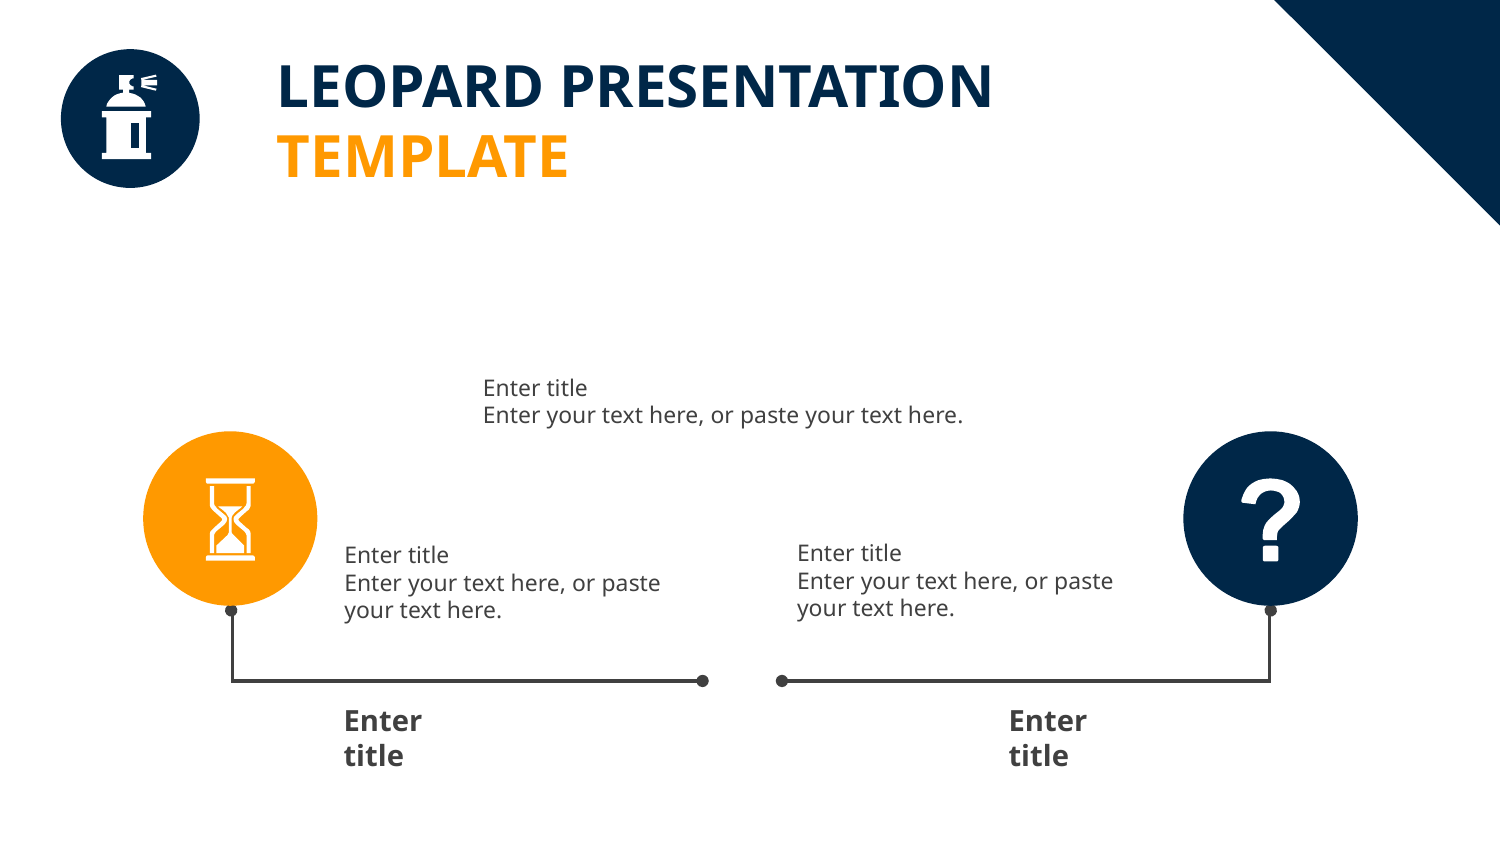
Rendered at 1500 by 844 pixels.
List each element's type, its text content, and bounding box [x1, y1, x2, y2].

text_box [60, 48, 200, 189]
text_box LEOPARD PRESENTATION TEMPLATE [266, 43, 1167, 196]
text_box [1271, 0, 1500, 229]
text_box [1241, 478, 1300, 541]
text_box [1183, 431, 1358, 606]
text_box Enter title [328, 694, 486, 815]
text_box Enter title Enter your text here, or paste your text here. [471, 367, 1014, 467]
text_box [775, 606, 1277, 688]
text_box [1262, 545, 1279, 562]
text_box Enter title [993, 694, 1151, 815]
text_box [143, 431, 318, 606]
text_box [205, 478, 255, 561]
text_box Enter title Enter your text here, or paste your text here. [782, 531, 1154, 623]
text_box Enter title Enter your text here, or paste your text here. [329, 533, 703, 625]
text_box [225, 606, 709, 688]
